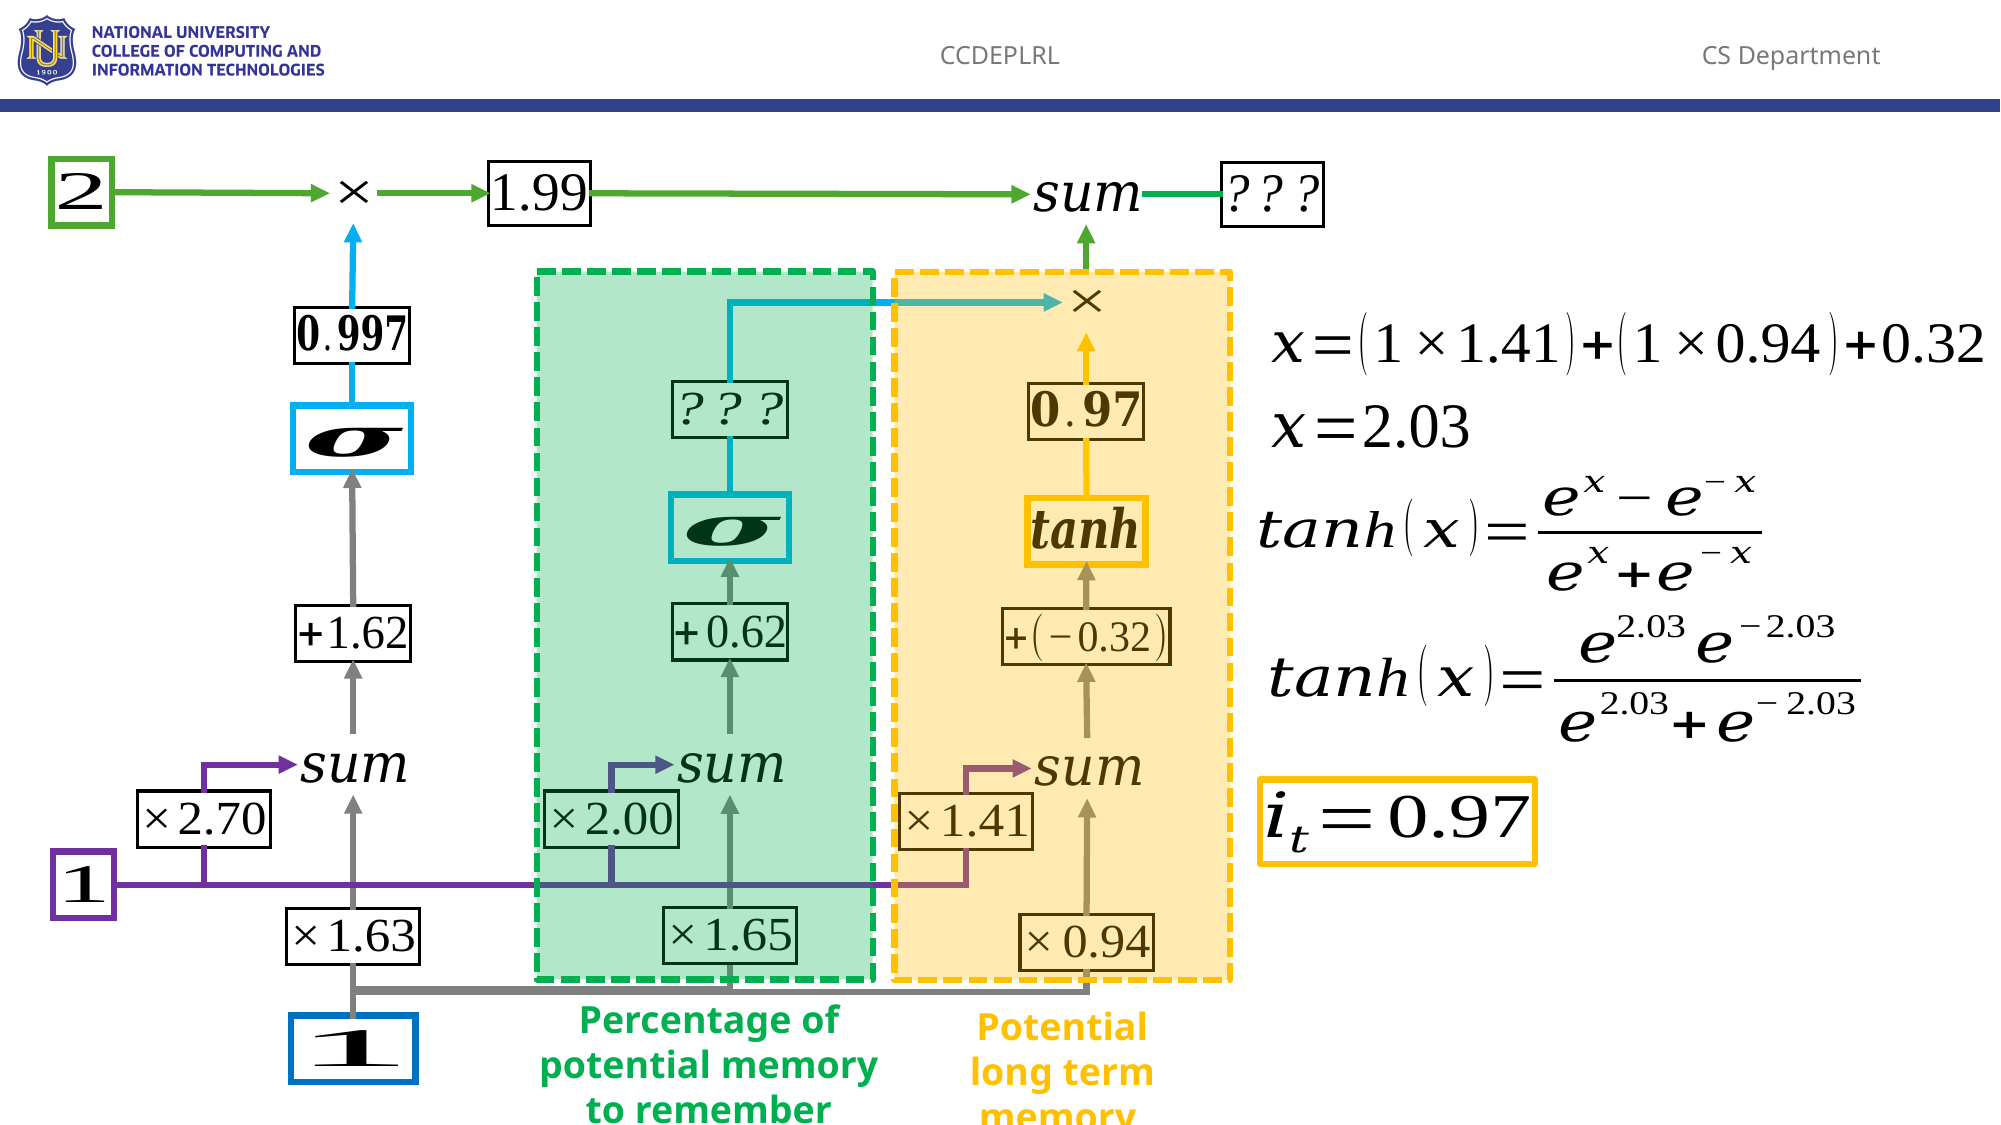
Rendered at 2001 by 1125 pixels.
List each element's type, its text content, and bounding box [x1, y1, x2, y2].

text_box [512, 886, 571, 1125]
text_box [628, 746, 658, 811]
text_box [110, 844, 205, 886]
text_box Potential long term memory [917, 995, 1208, 1125]
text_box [205, 844, 612, 886]
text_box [694, 626, 746, 847]
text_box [694, 886, 746, 1125]
text_box [746, 886, 873, 980]
text_box Percentage of potential memory to remember [571, 988, 694, 1125]
text_box [571, 886, 694, 980]
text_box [512, 801, 571, 844]
text_box [873, 510, 894, 777]
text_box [855, 175, 937, 510]
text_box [236, 731, 266, 826]
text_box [612, 847, 967, 886]
text_box [937, 261, 1083, 272]
picture [0, 0, 337, 99]
text_box [127, 261, 855, 777]
text_box [1089, 261, 1960, 777]
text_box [984, 748, 1013, 815]
text_box Percentage of potential memory to remember [746, 988, 902, 1125]
text_box [536, 271, 873, 847]
text_box [894, 272, 1231, 980]
